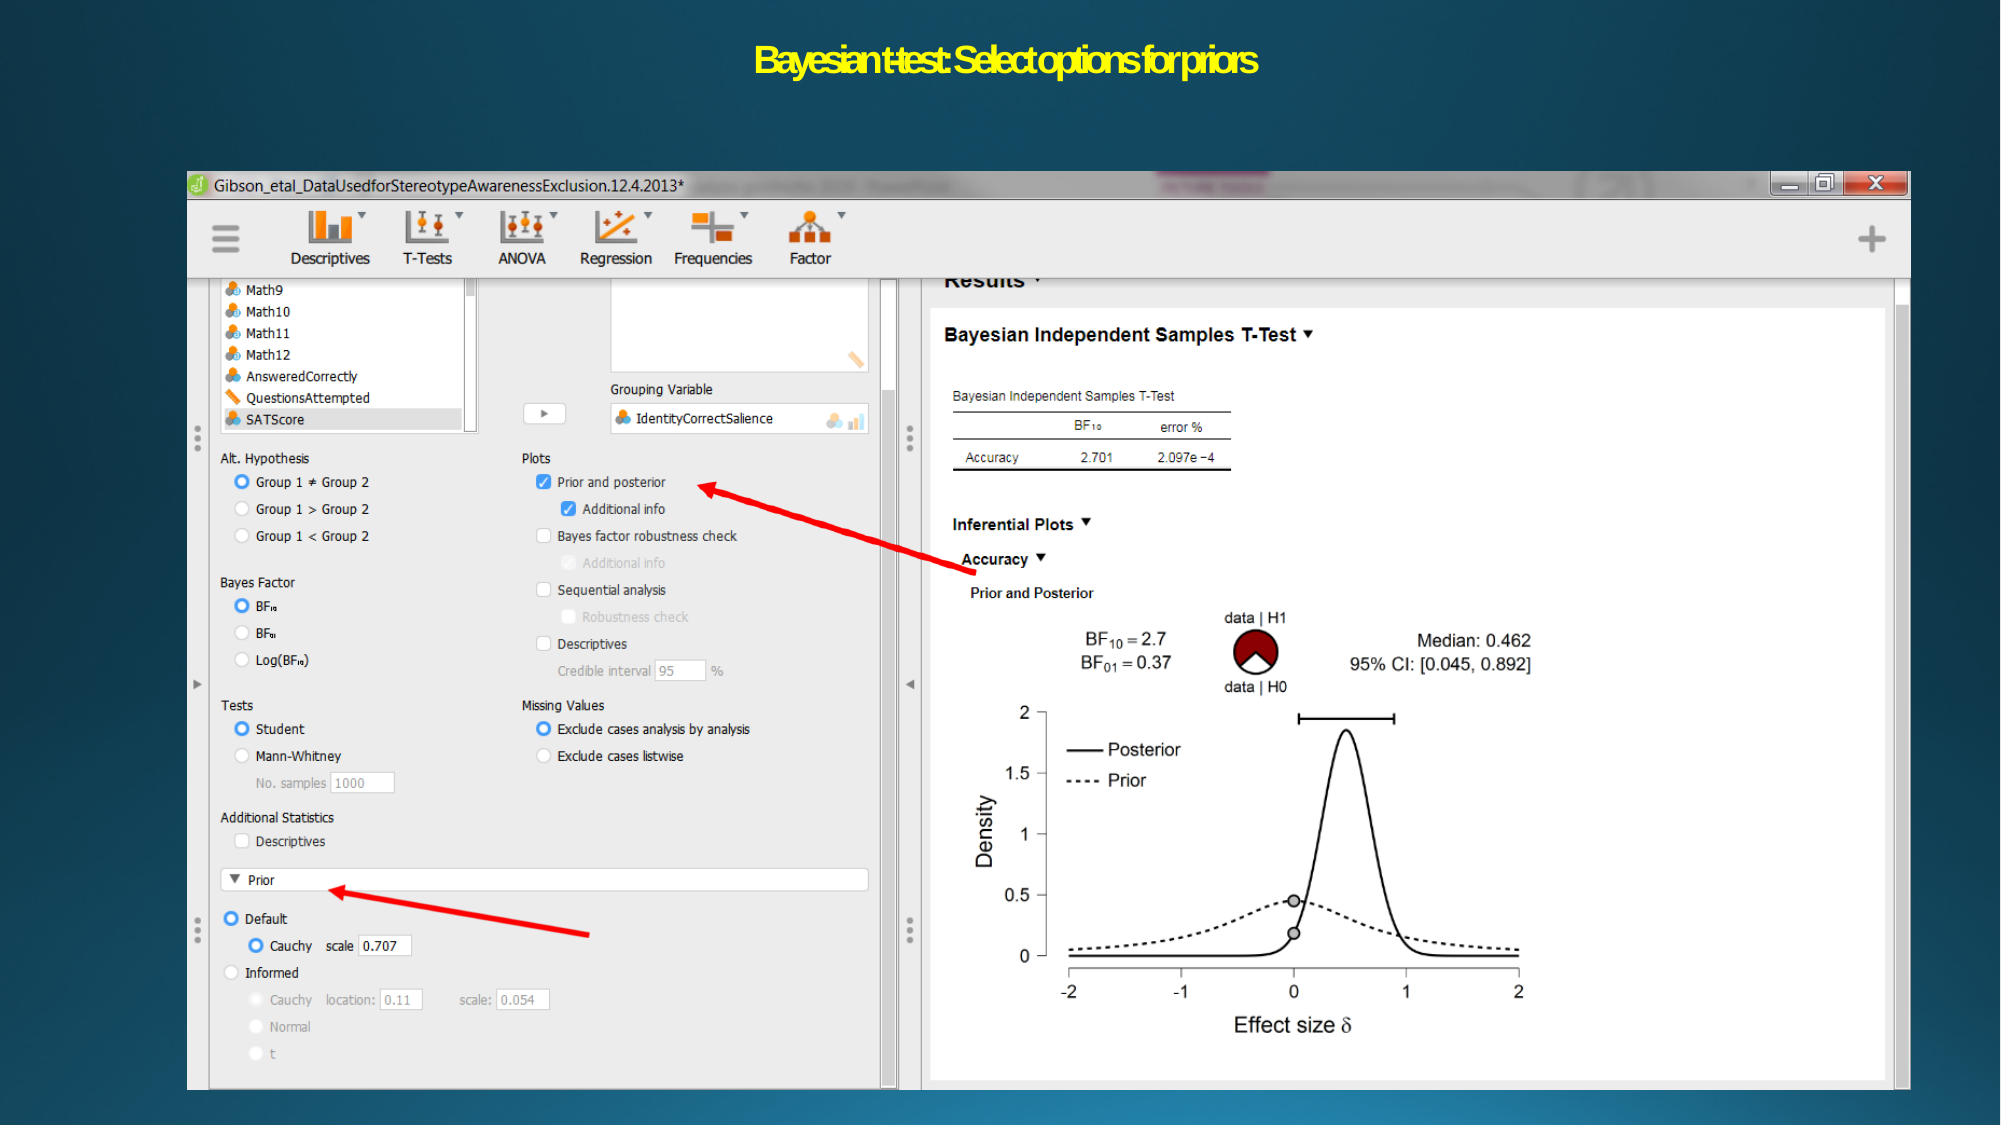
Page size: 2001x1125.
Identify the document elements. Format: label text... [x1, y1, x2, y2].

picture [0, 0, 2001, 1125]
title Bayesian t-test: Select options for priors [256, 32, 1757, 139]
